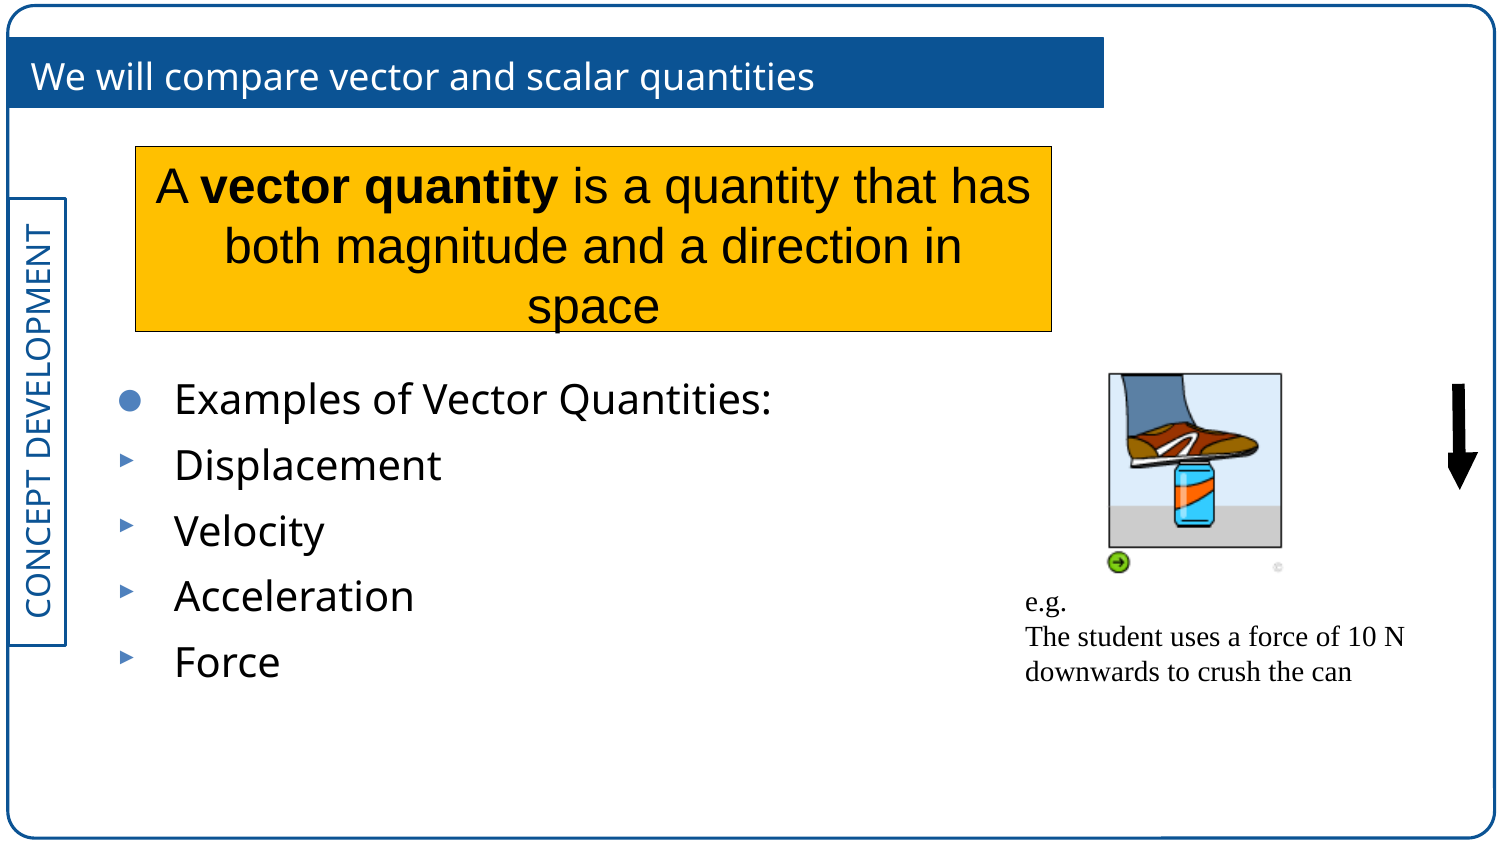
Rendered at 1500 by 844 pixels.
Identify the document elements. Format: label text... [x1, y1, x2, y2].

text_box A vector quantity is a quantity that has both magnitude and a direction in space [135, 146, 1052, 332]
subtitle We will compare vector and scalar quantities [15, 43, 1097, 101]
text_box [1453, 383, 1466, 490]
list Examples of Vector Quantities: Displacement Velocity Acceleration Force [83, 350, 1097, 775]
text_box e.g. The student uses a force of 10 N downwards to crush the can [1010, 578, 1439, 695]
